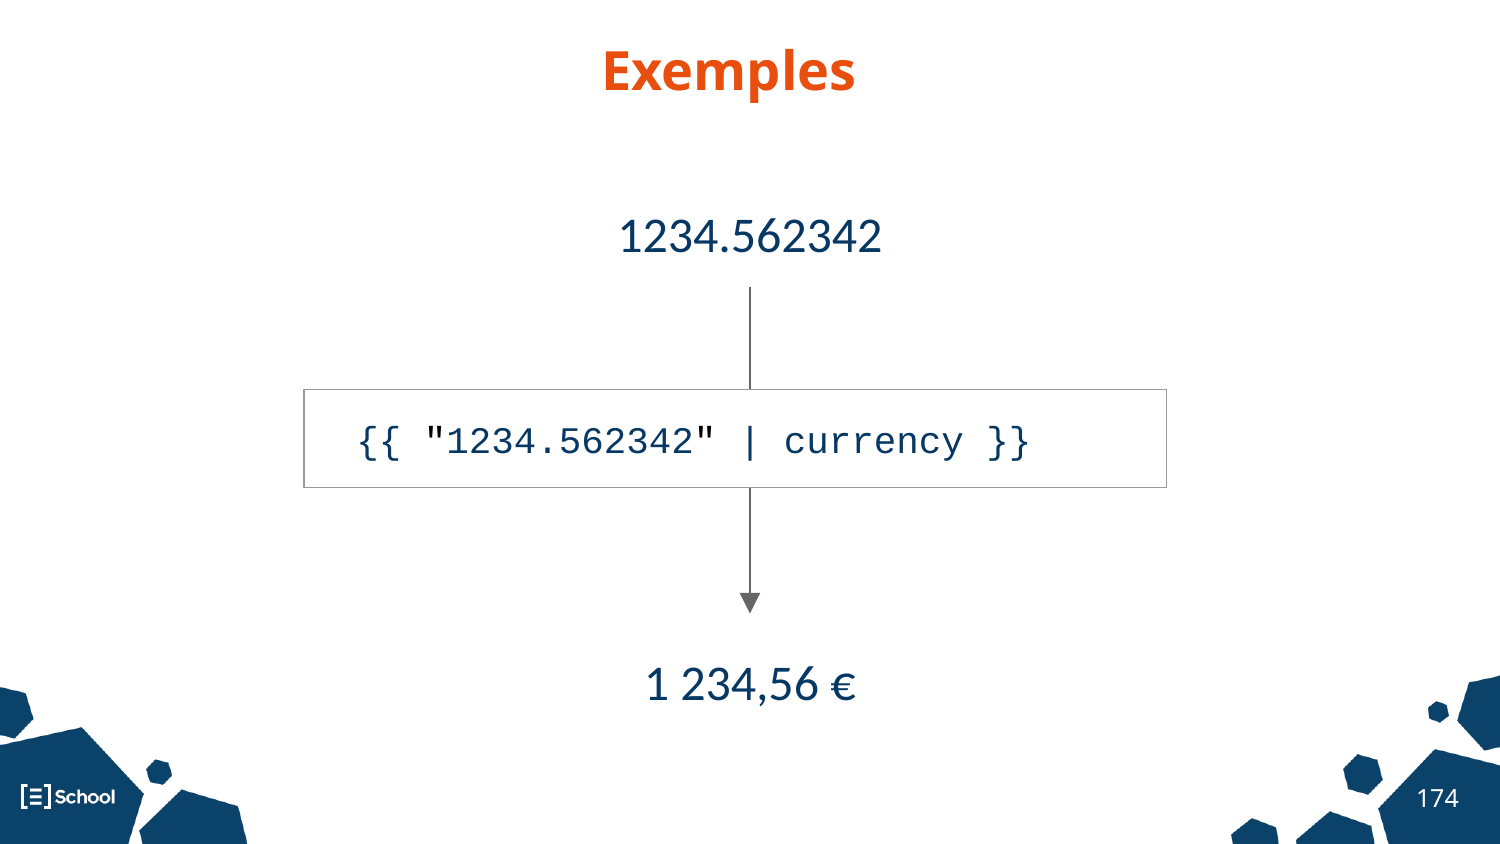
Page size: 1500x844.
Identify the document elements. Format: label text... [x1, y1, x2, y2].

text_box 1 234,56 € [25, 613, 1475, 735]
text_box 1234.562342 [503, 165, 996, 288]
slide_number ‹#› [1383, 767, 1474, 832]
text_box Exemples [37, 31, 1420, 106]
text_box {{ "1234.562342" | currency }} [754, 389, 1167, 488]
text_box {{ "1234.562342" | currency }} [304, 389, 745, 488]
picture [0, 0, 1500, 844]
